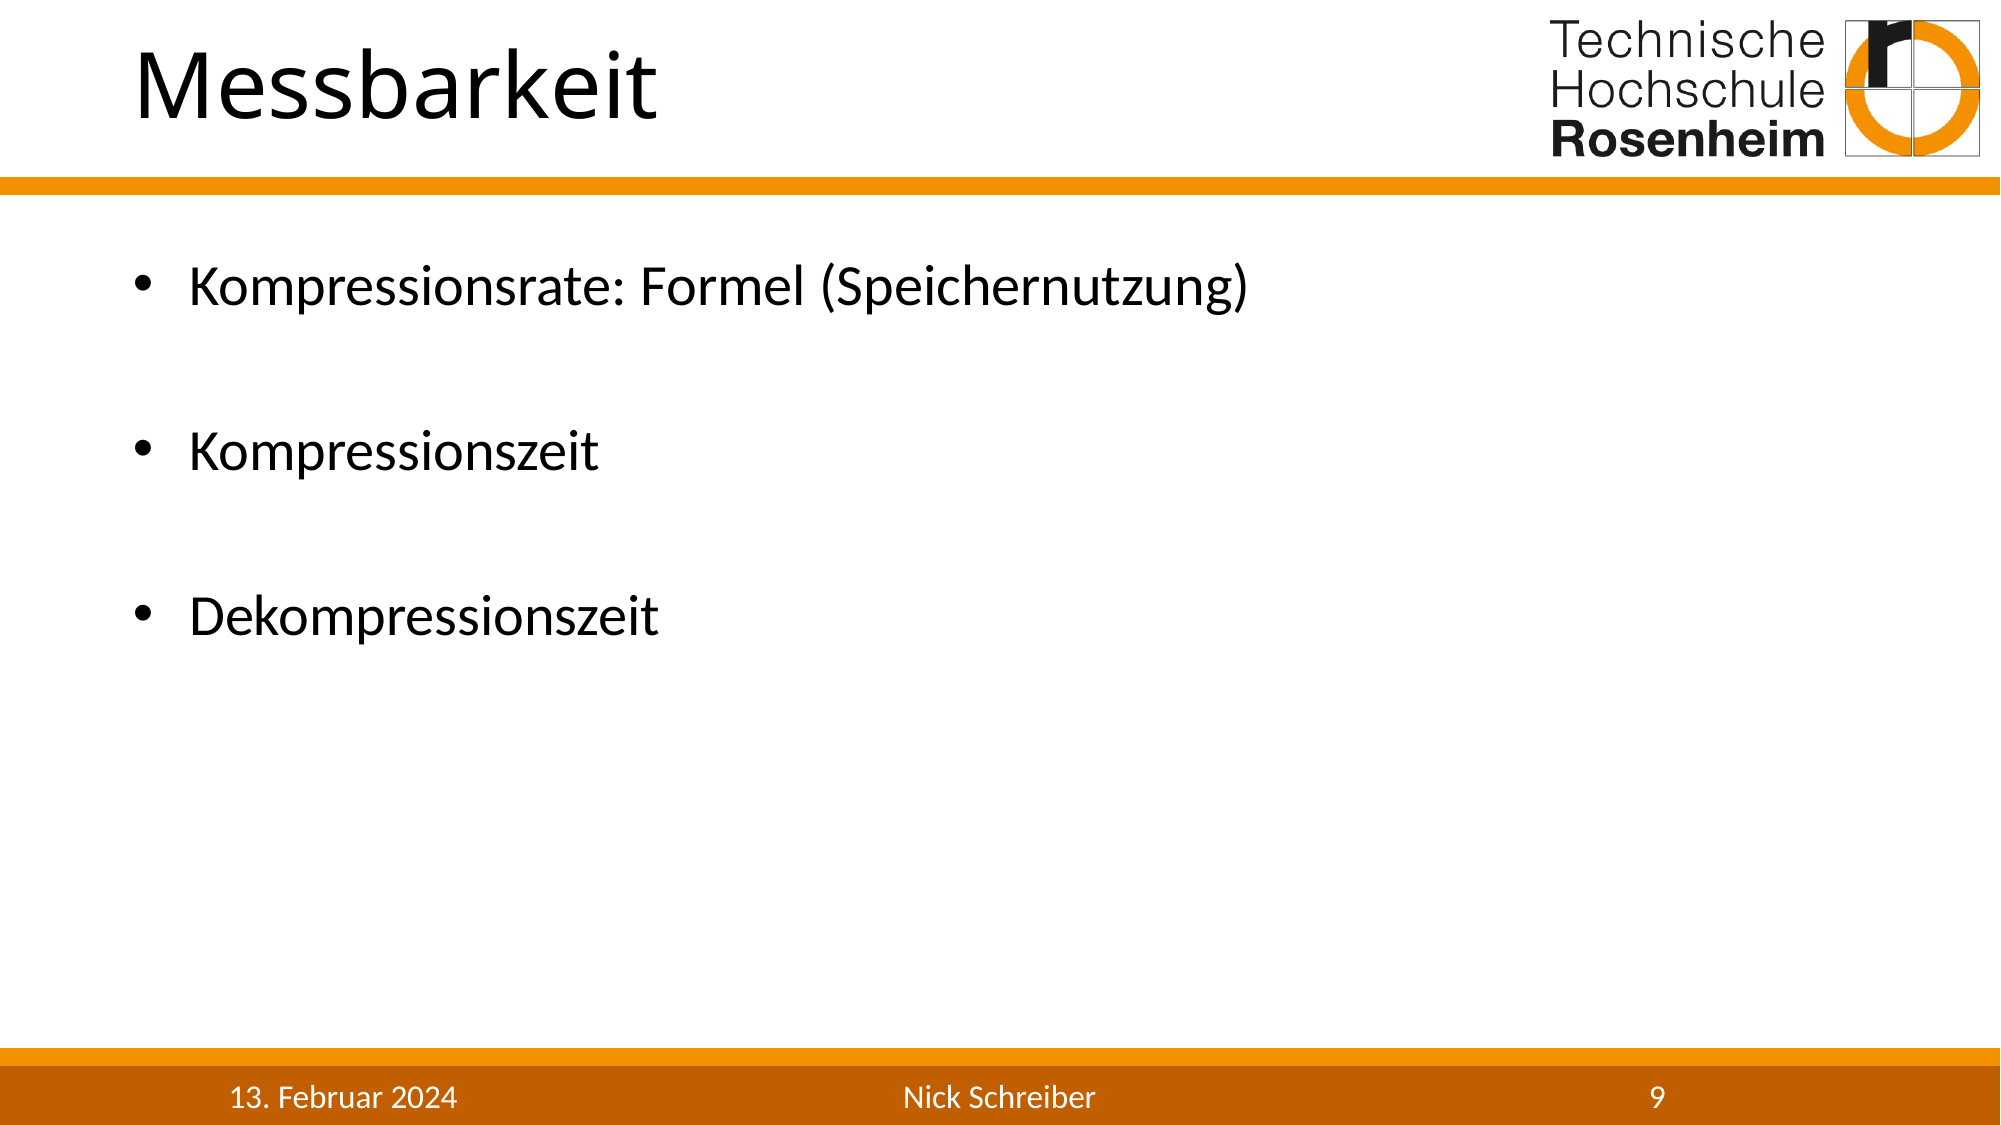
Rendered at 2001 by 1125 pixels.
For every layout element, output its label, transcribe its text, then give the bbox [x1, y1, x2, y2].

footer Nick Schreiber [662, 1065, 1338, 1125]
title Messbarkeit [118, 0, 1530, 178]
picture [1550, 20, 1980, 157]
slide_number 9 [1432, 1065, 1883, 1125]
list Kompressionsrate: Formel (Speichernutzung) Kompressionszeit Dekompressionszeit [117, 239, 1882, 1007]
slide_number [118, 1065, 569, 1125]
